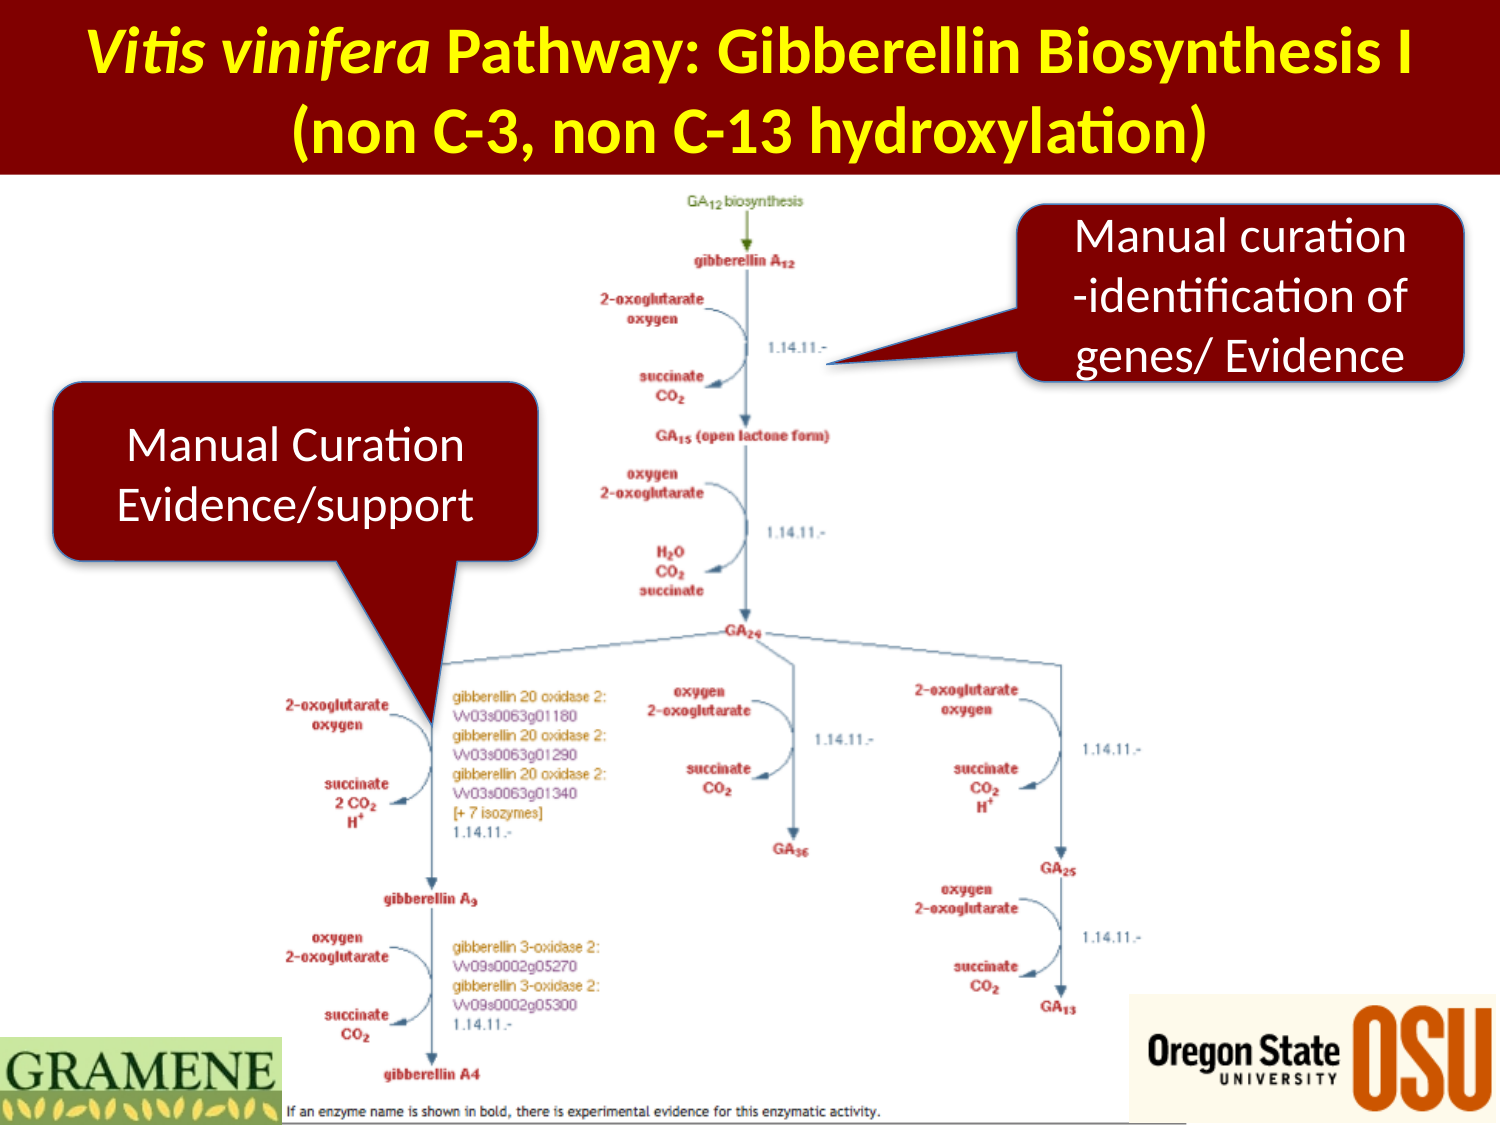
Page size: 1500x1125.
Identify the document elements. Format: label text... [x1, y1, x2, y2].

text_box Manual curation -identification of genes/ Evidence [1191, 204, 1465, 382]
text_box Manual Curation Evidence/support [52, 381, 269, 562]
picture [0, 177, 1496, 1125]
text_box Vitis vinifera Pathway: Gibberellin Biosynthesis I (non C-3, non C-13 hydroxylation) [0, 0, 1500, 175]
